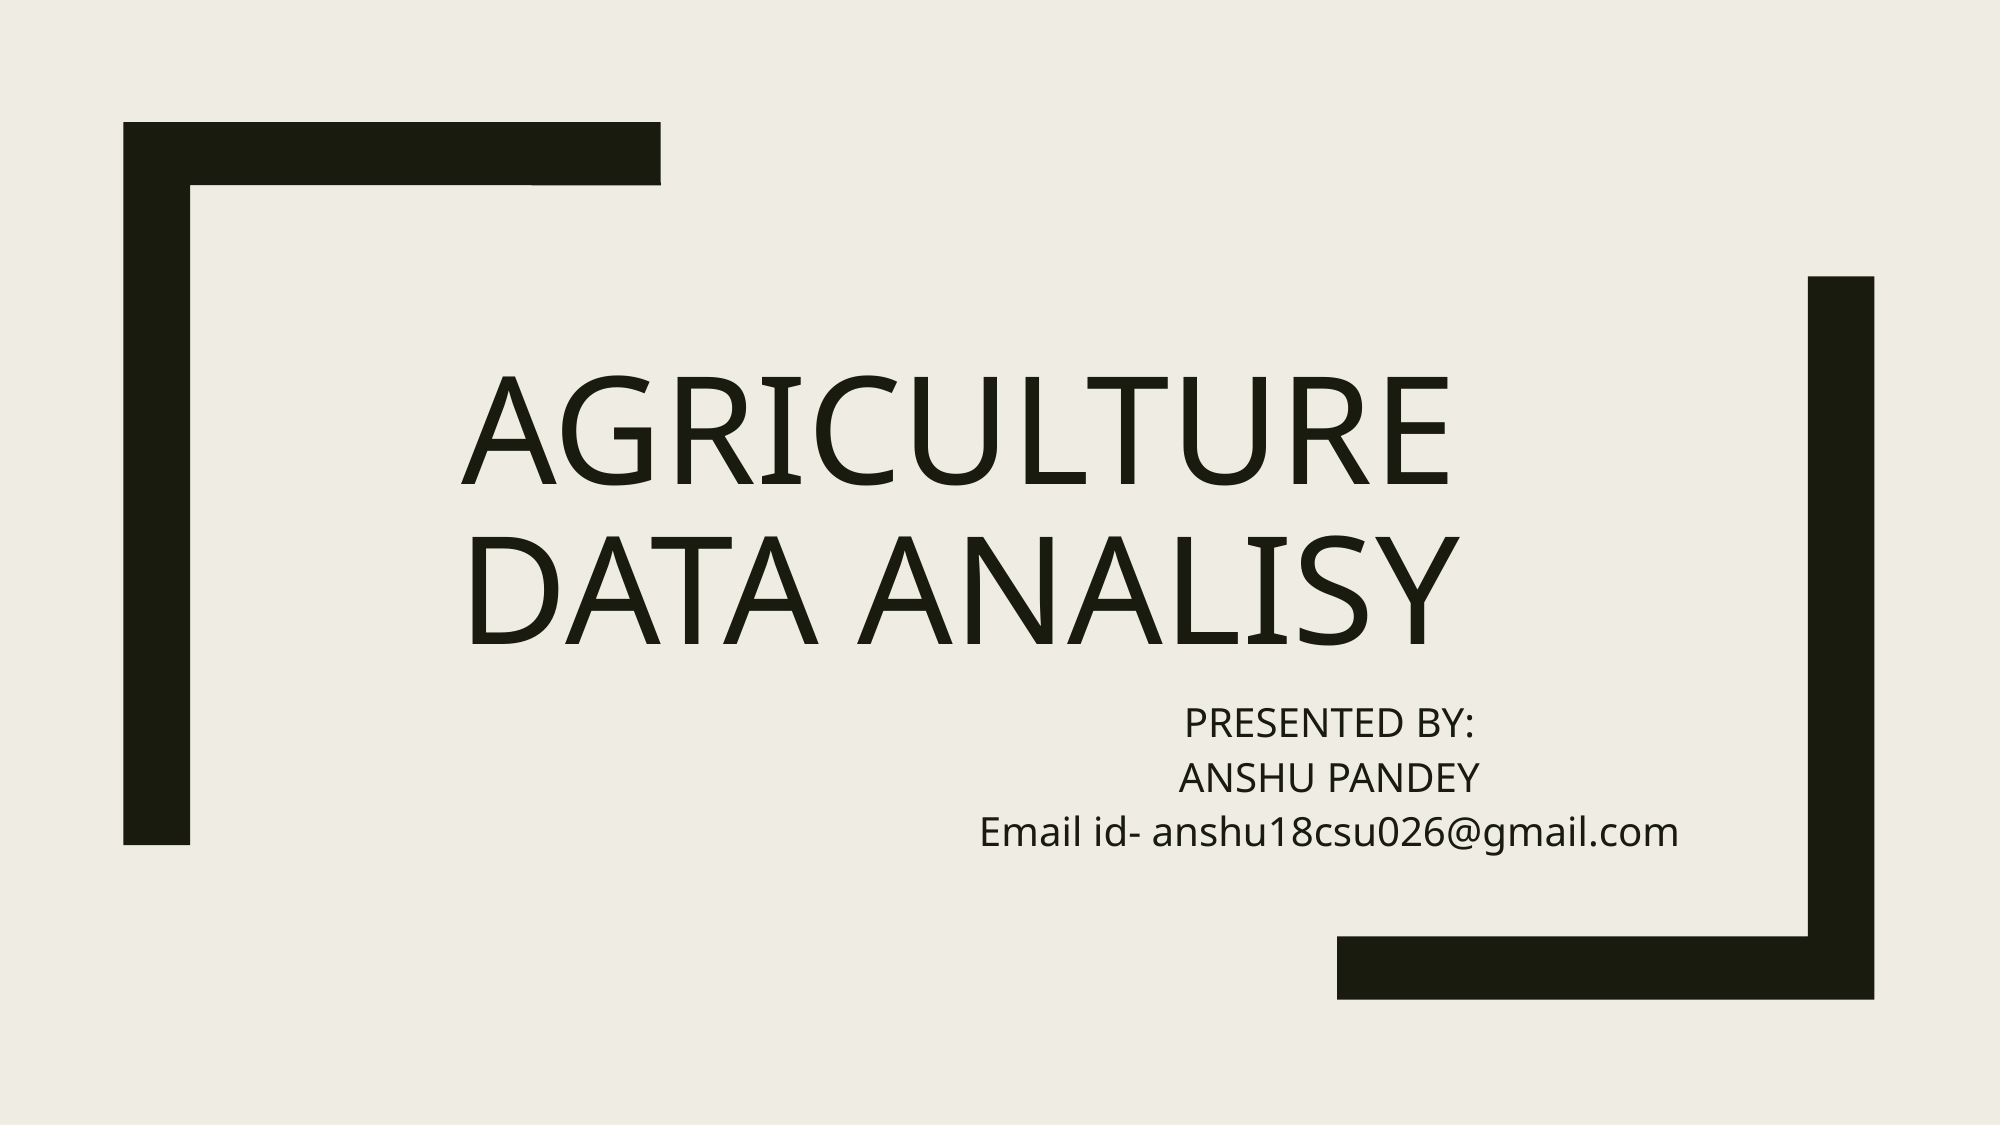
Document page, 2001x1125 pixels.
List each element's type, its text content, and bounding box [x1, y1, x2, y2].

subtitle PRESENTED BY: ANSHU PANDEY Email id- anshu18csu026@gmail.com [769, 684, 1890, 863]
title AGRICULTURE DATA ANALISY [273, 340, 1646, 685]
